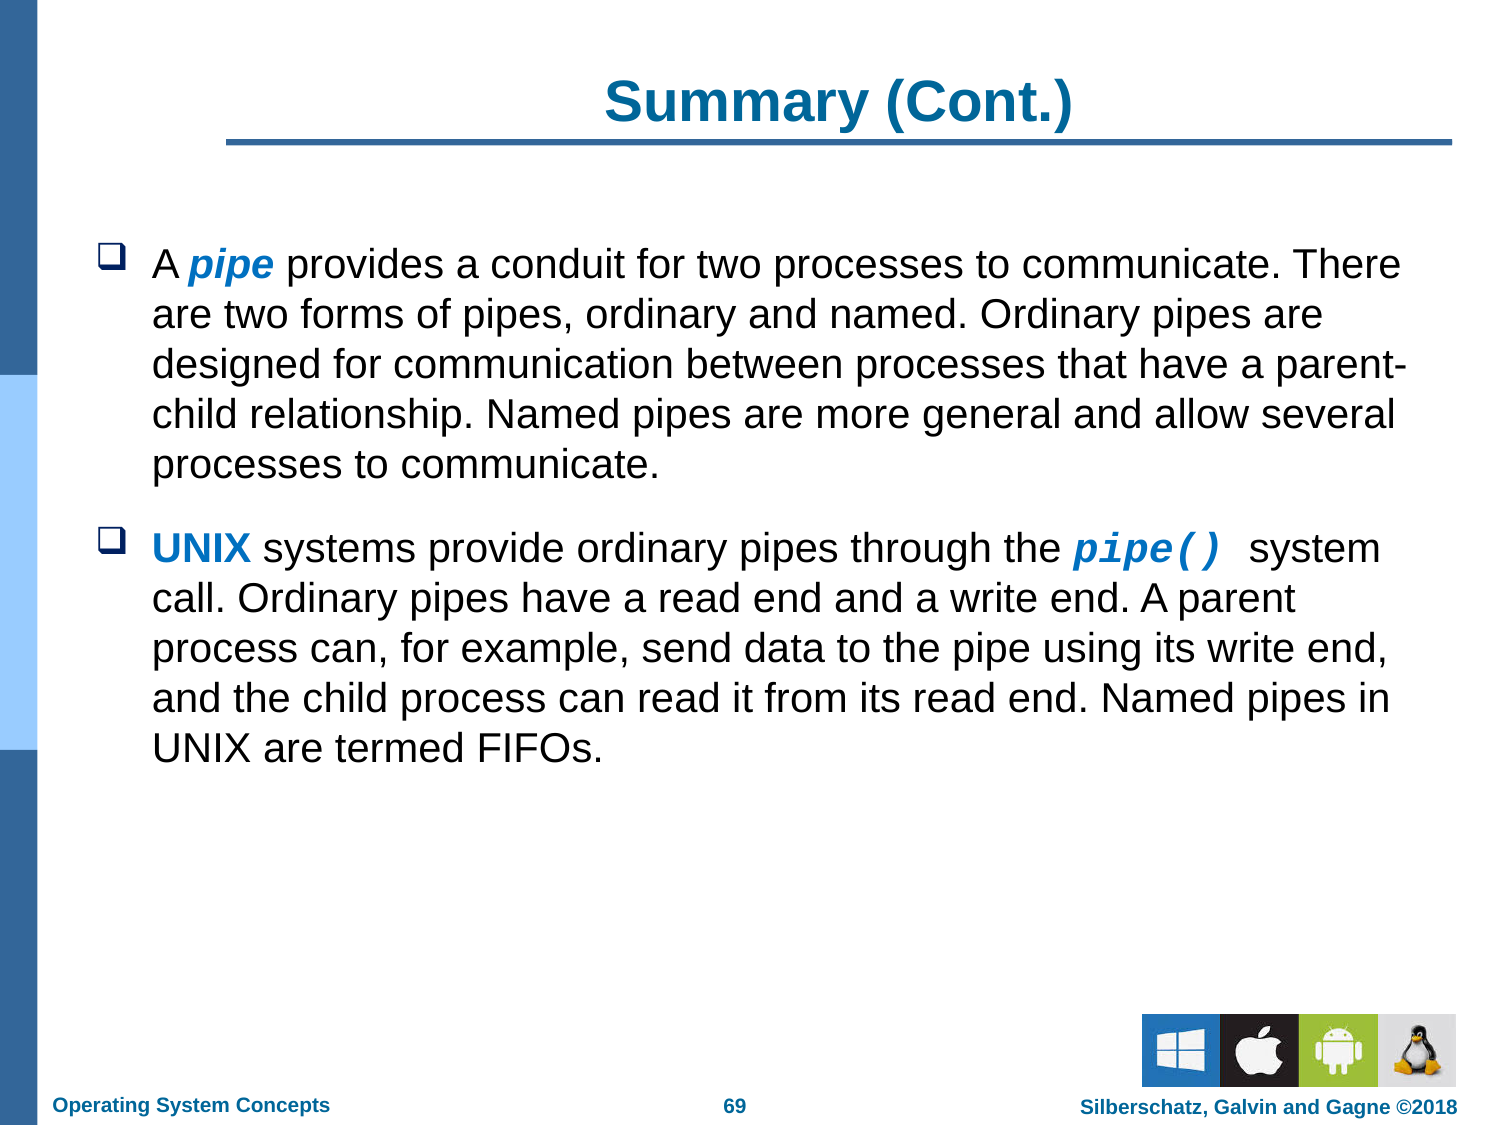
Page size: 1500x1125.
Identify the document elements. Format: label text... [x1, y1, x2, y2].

list A pipe provides a conduit for two processes to communicate. There are two forms of pipes, ordinary and named. Ordinary pipes are designed for communication between processes that have a parent-child relationship. Named pipes are more general and allow several processes to communicate. UNIX systems provide ordinary pipes through the pipe() system call. Ordinary pipes have a read end and a write end. A parent process can, for example, send data to the pipe using its write end, and the child process can read it from its read end. Named pipes in UNIX are termed FIFOs. [80, 229, 1453, 1053]
title Summary (Cont.) [226, 45, 1452, 141]
picture [1142, 1014, 1456, 1087]
